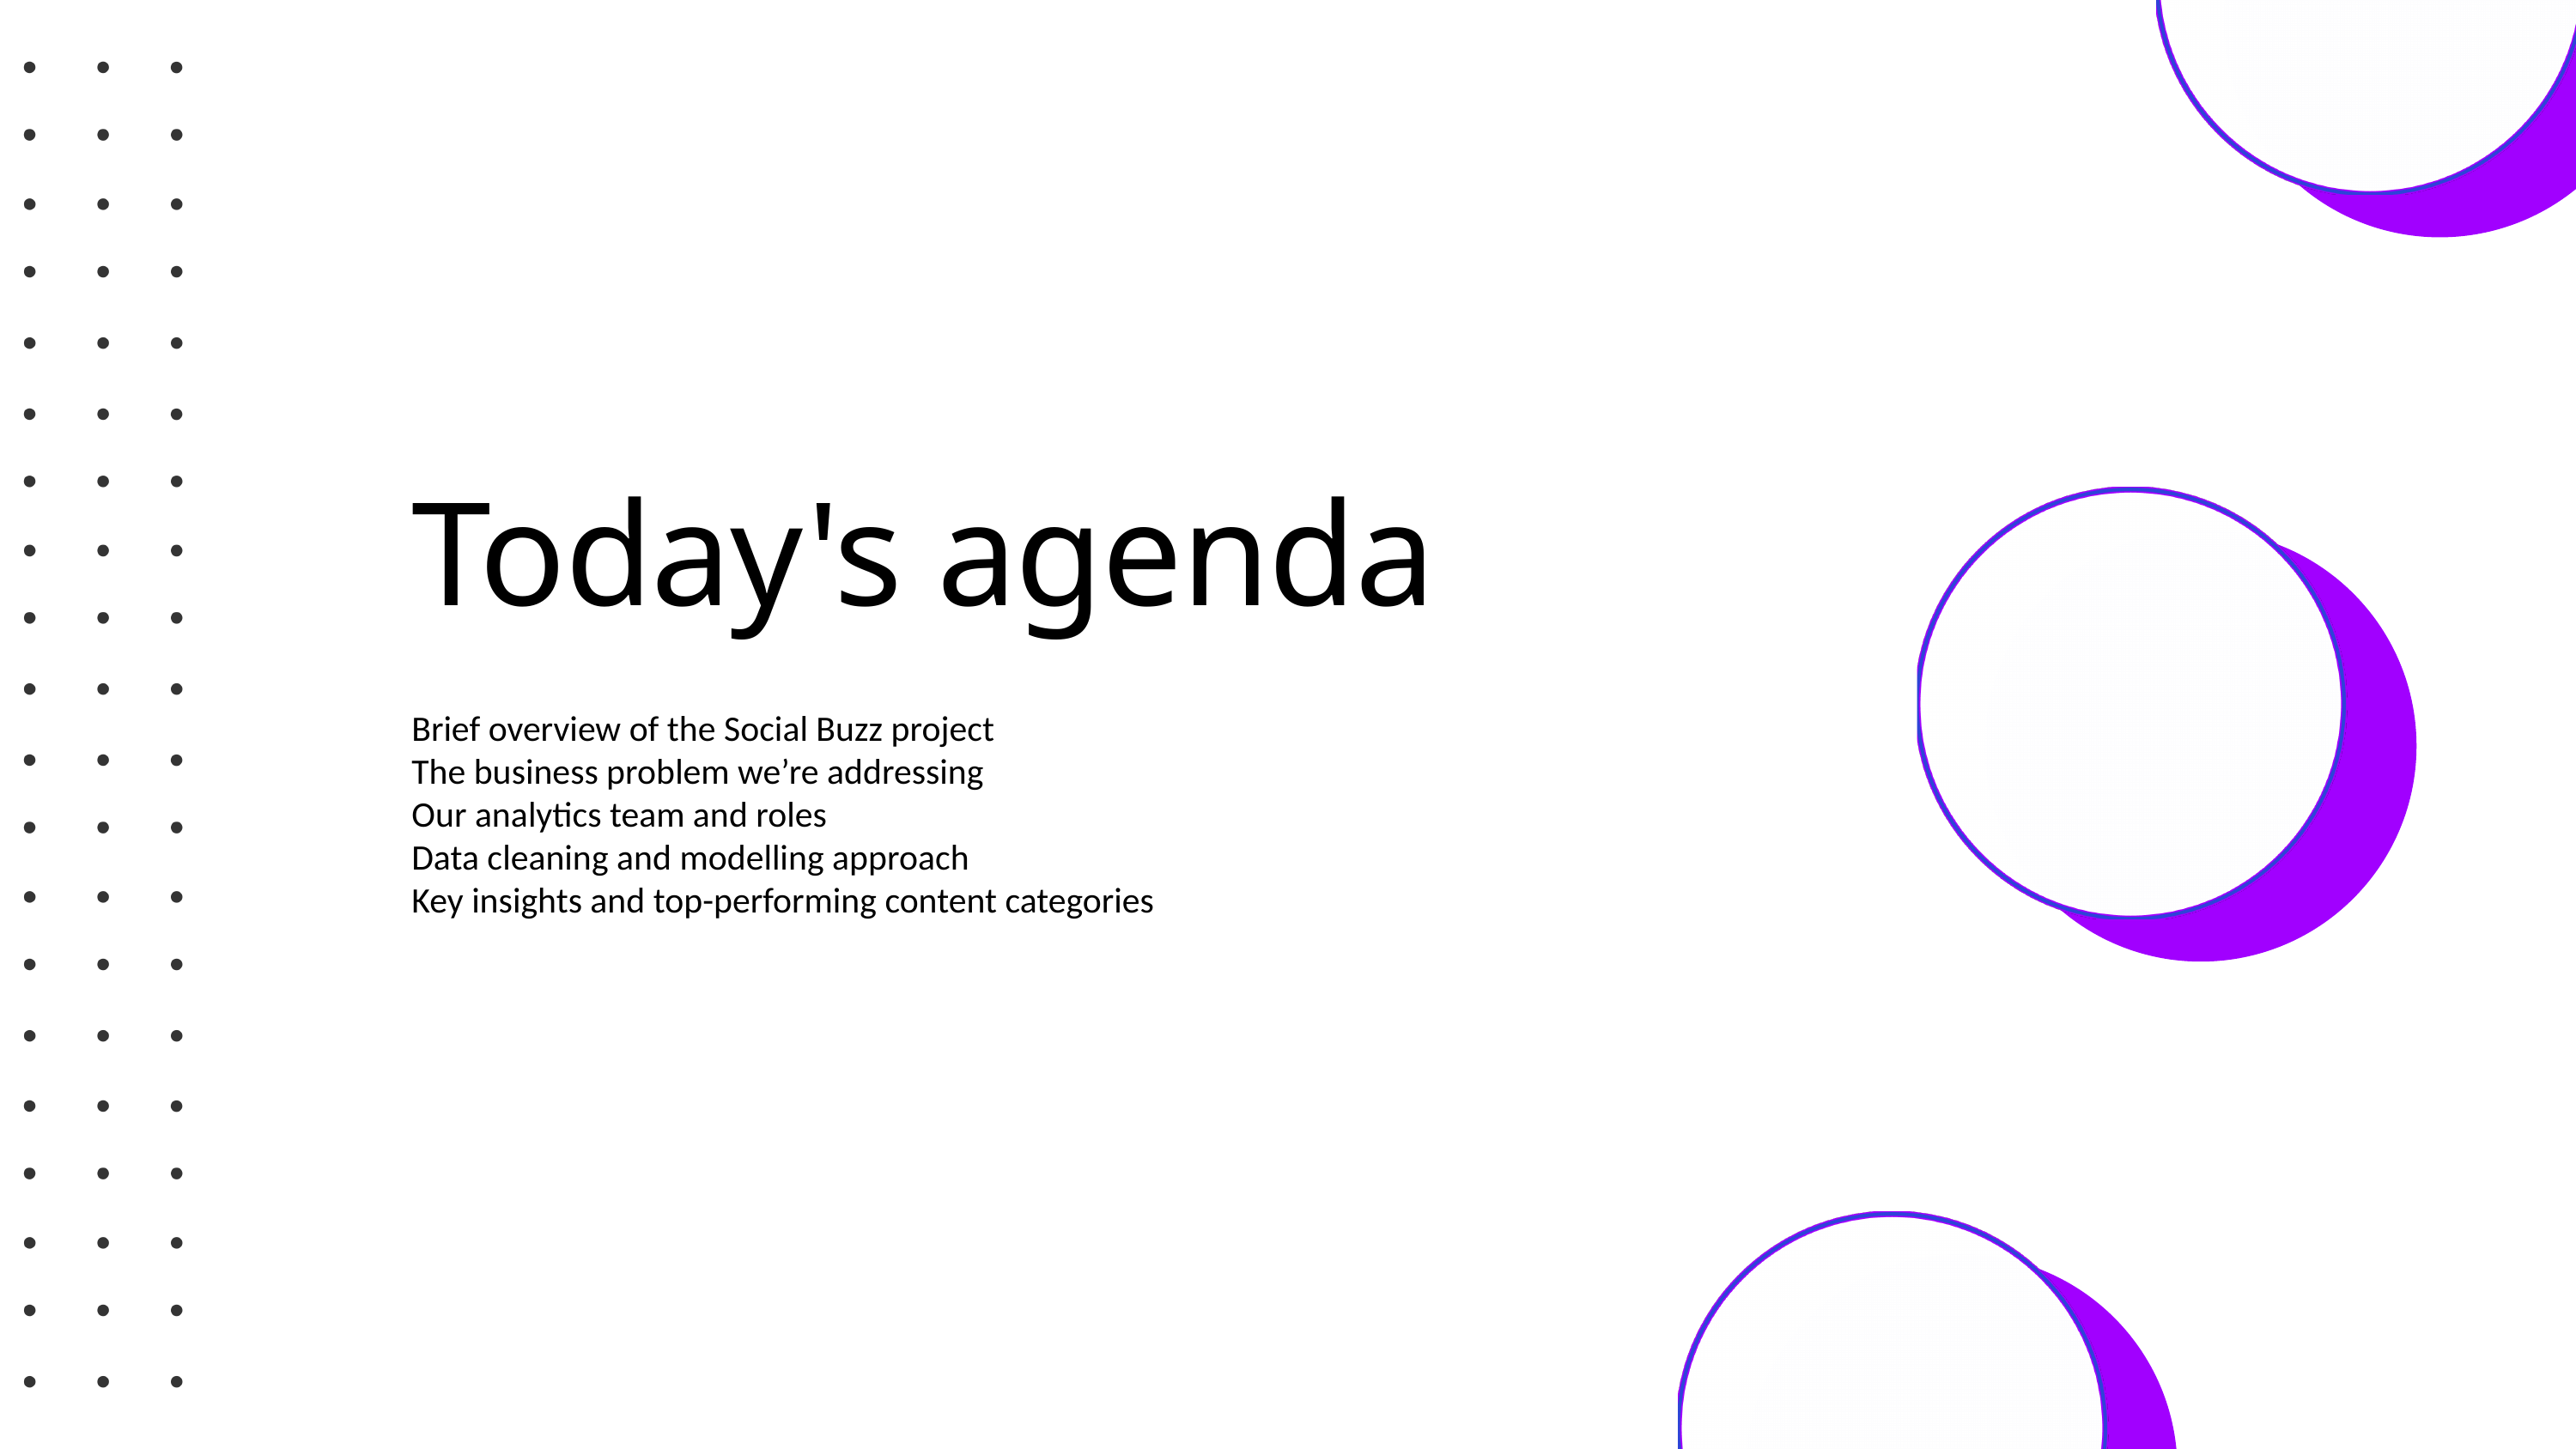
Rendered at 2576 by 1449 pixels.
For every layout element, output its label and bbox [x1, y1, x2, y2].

text_box [0, 57, 187, 1392]
text_box [1917, 487, 2417, 962]
text_box [2155, 0, 2576, 238]
text_box [411, 462, 1634, 923]
text_box [1677, 1210, 2178, 1449]
